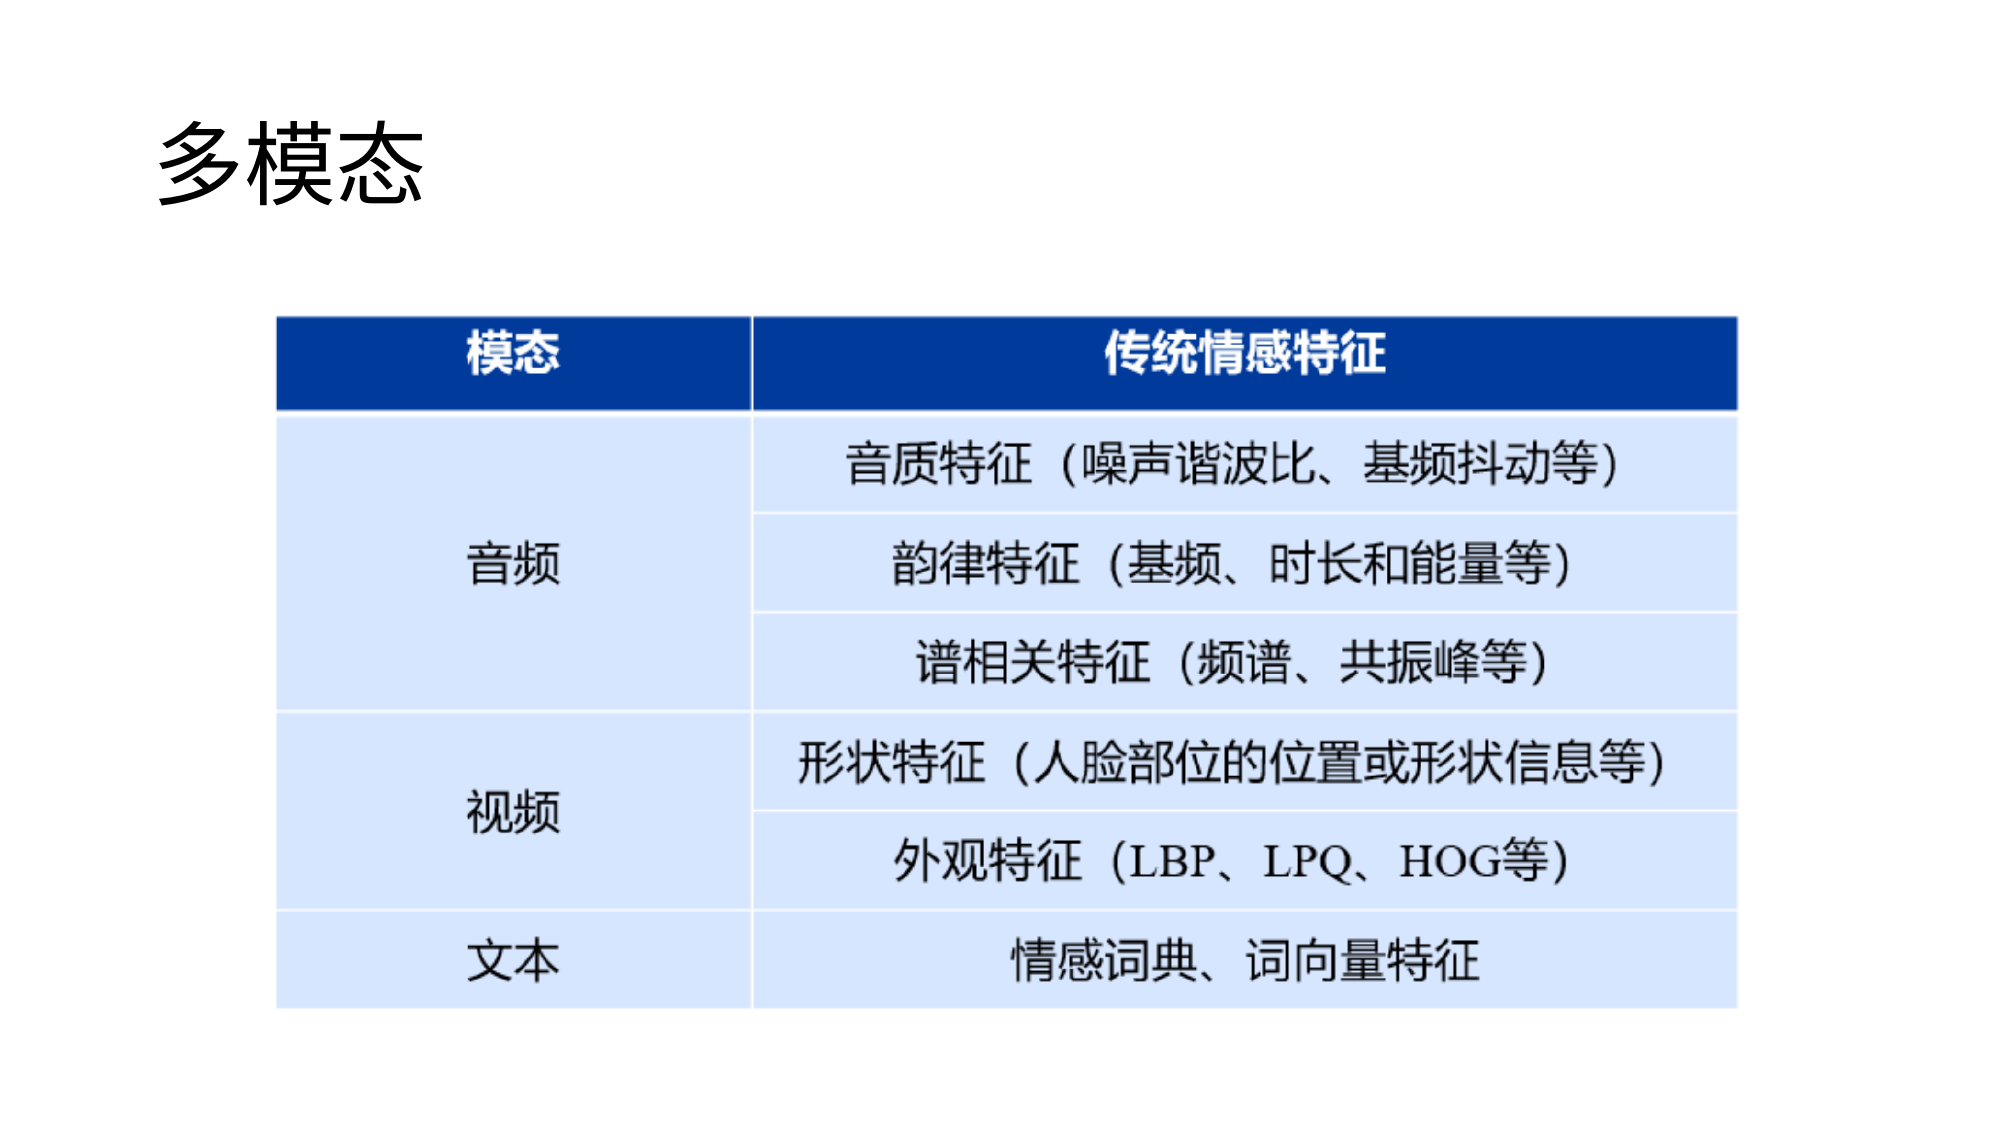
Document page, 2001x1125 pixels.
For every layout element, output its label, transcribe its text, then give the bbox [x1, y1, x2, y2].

title 多模态 [137, 59, 1863, 278]
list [254, 299, 1746, 1014]
